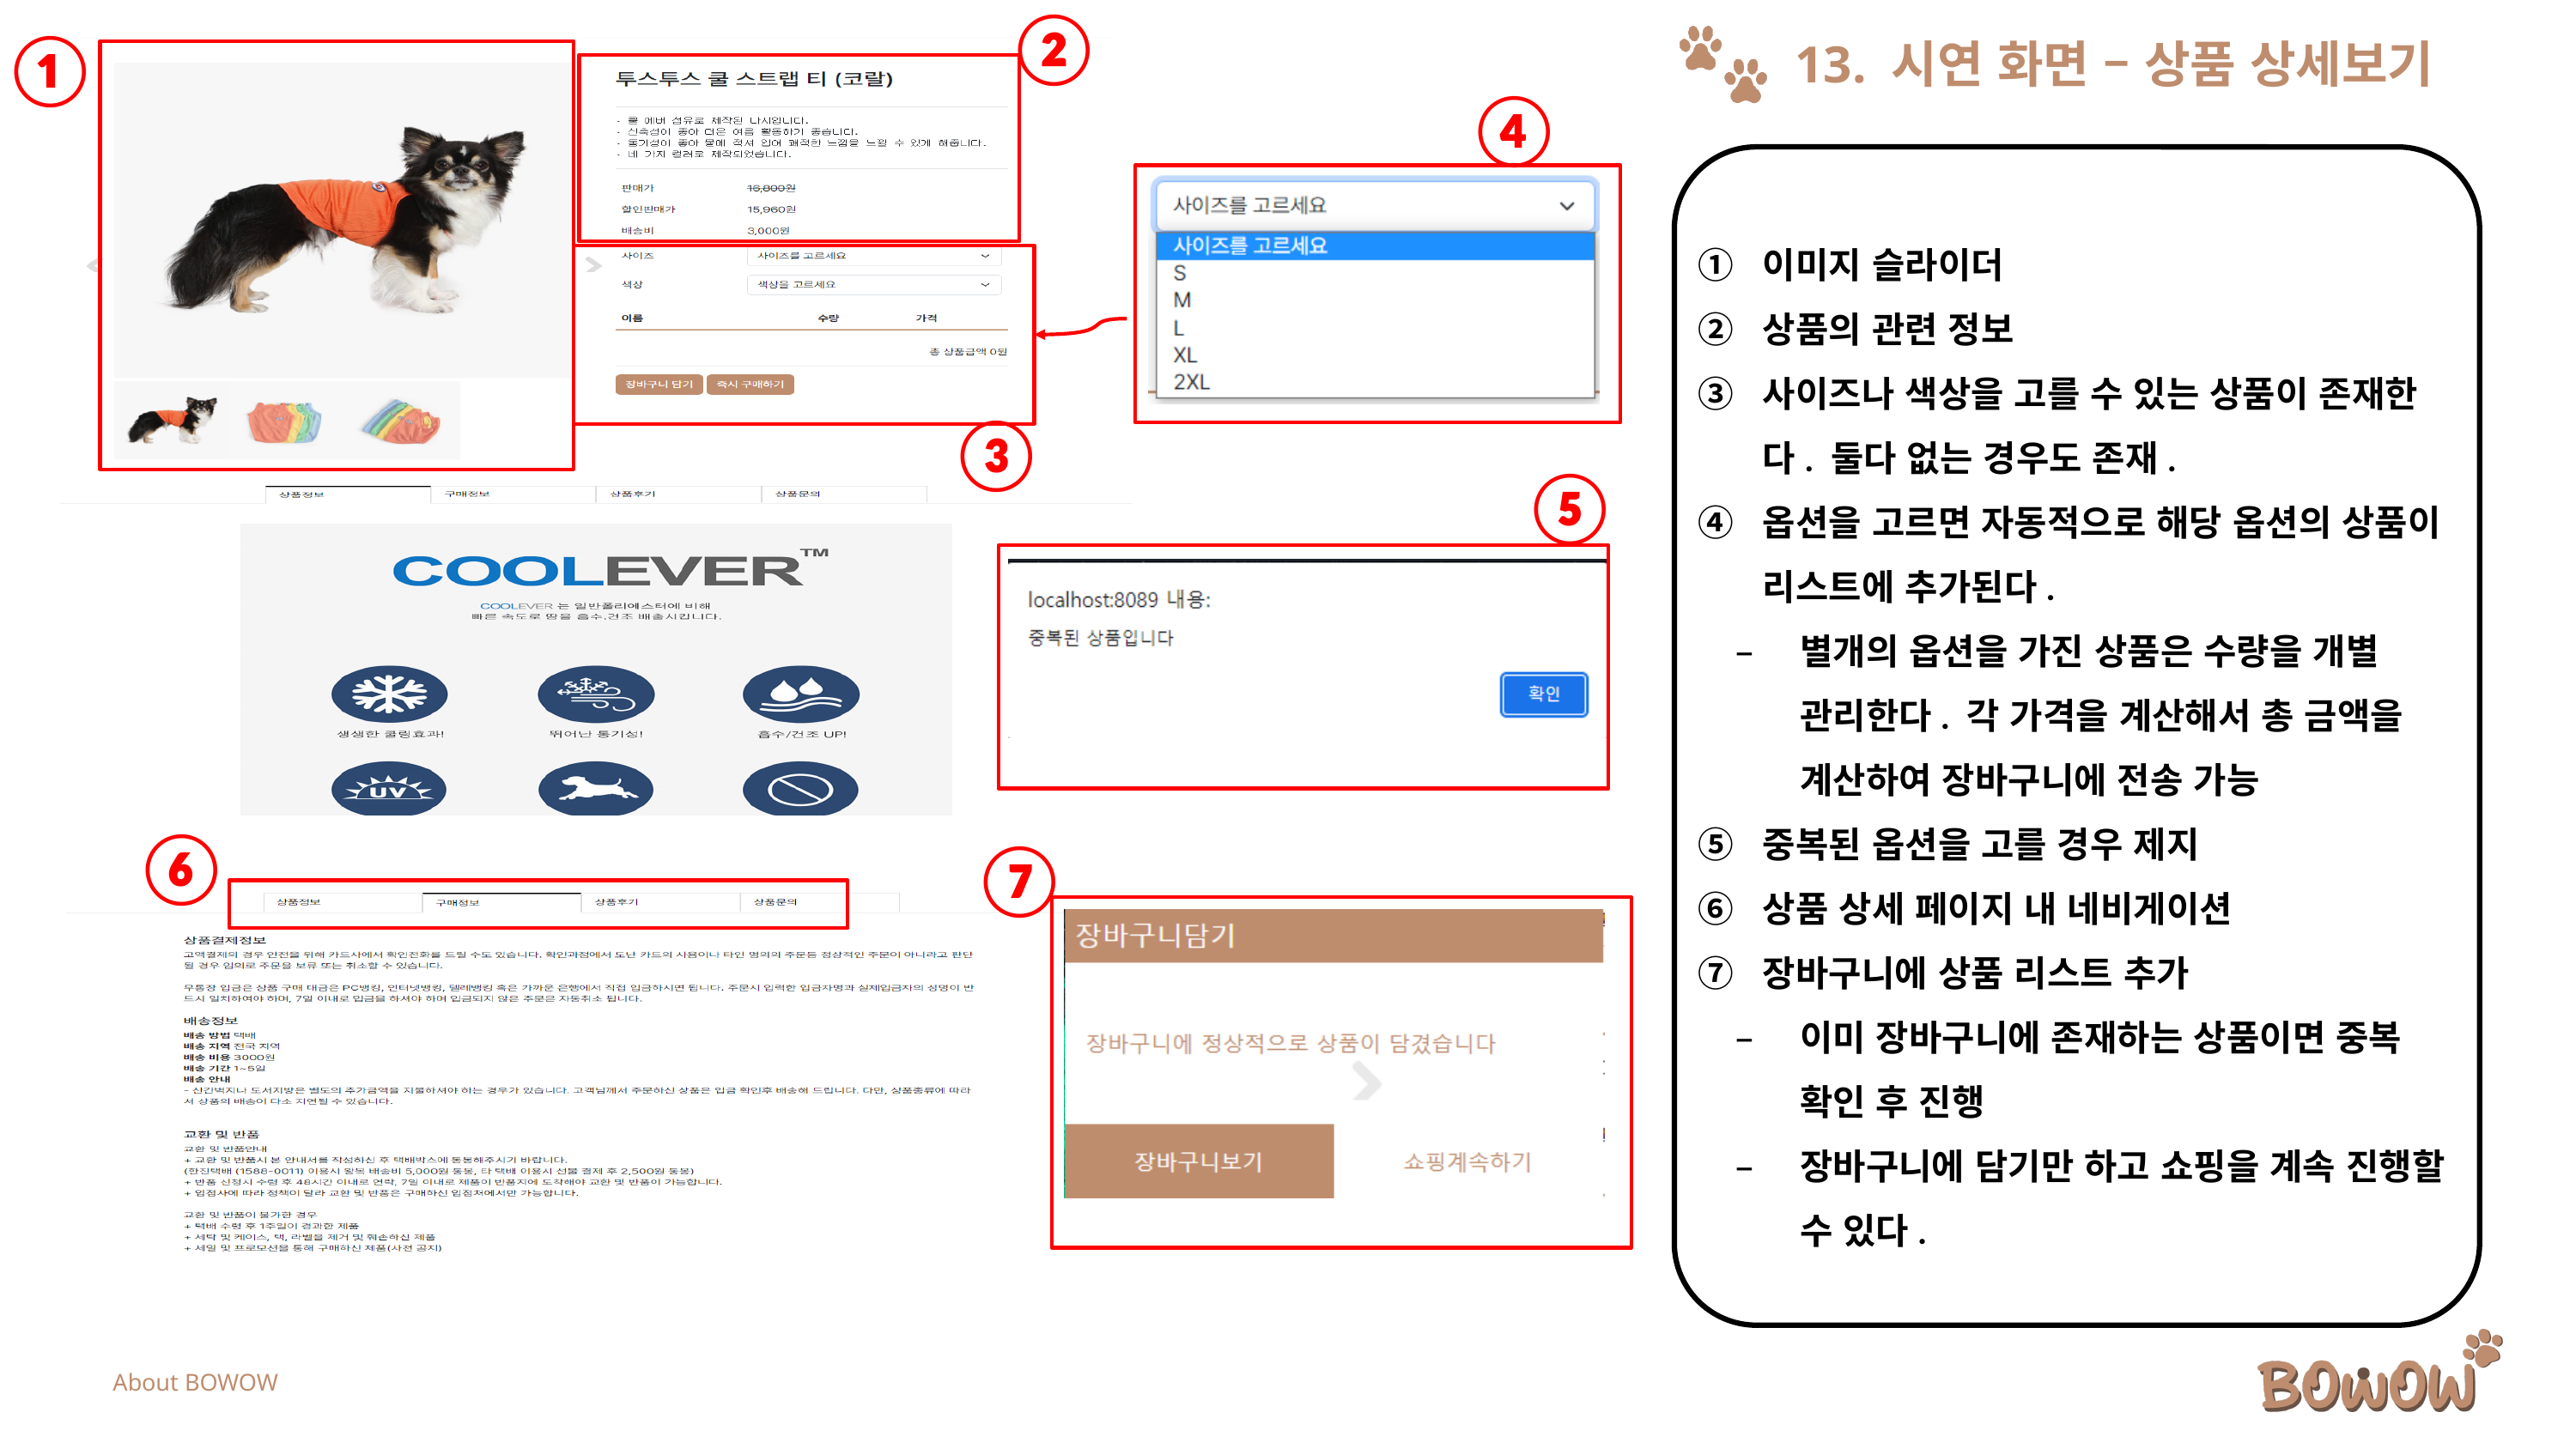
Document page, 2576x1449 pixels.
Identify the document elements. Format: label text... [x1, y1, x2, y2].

picture [1674, 15, 1771, 112]
text_box [242, 878, 849, 882]
text_box ② [993, 0, 1115, 39]
picture [0, 37, 1609, 816]
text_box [1034, 318, 1127, 336]
text_box [1163, 743, 1610, 791]
text_box [1141, 895, 1633, 1250]
text_box [1163, 543, 1610, 561]
text_box [1133, 163, 1622, 424]
text_box ① [0, 15, 111, 115]
picture [2251, 1317, 2510, 1433]
text_box ⑥ [121, 824, 242, 882]
text_box ⑦ [959, 827, 1080, 882]
text_box About BOWOW [100, 1361, 612, 1403]
text_box ④ [1454, 76, 1575, 163]
text_box 13. 시연 화면 – 상품 상세보기 [1782, 27, 2512, 112]
text_box 이미지 슬라이더 상품의 관련 정보 사이즈나 색상을 고를 수 있는 상품이 존재한다. 둘다 없는 경우도 존재. 옵션을 고르면 자동적으로 해당 옵션의 상품이 리스트에 추가된다. 별개의 옵션을 가진 상품은 수량을 개별 관리한다. 각 가격을 계산해서 총 금액을 계산하여 장바구니에 전송 가능 중복된 옵션을 고를 경우 제지 상품 상세 페이지 내 네비게이션 장바구니에 상품 리스트 추가 이미 장바구니에 존재하는 상품이면 중복 확인 후 진행 장바구니에 담기만 하고 쇼핑을 계속 진행할 수 있다. [1672, 144, 2482, 1327]
picture [1148, 173, 1600, 404]
text_box ⑤ [1510, 453, 1631, 553]
picture [9, 882, 1605, 1268]
